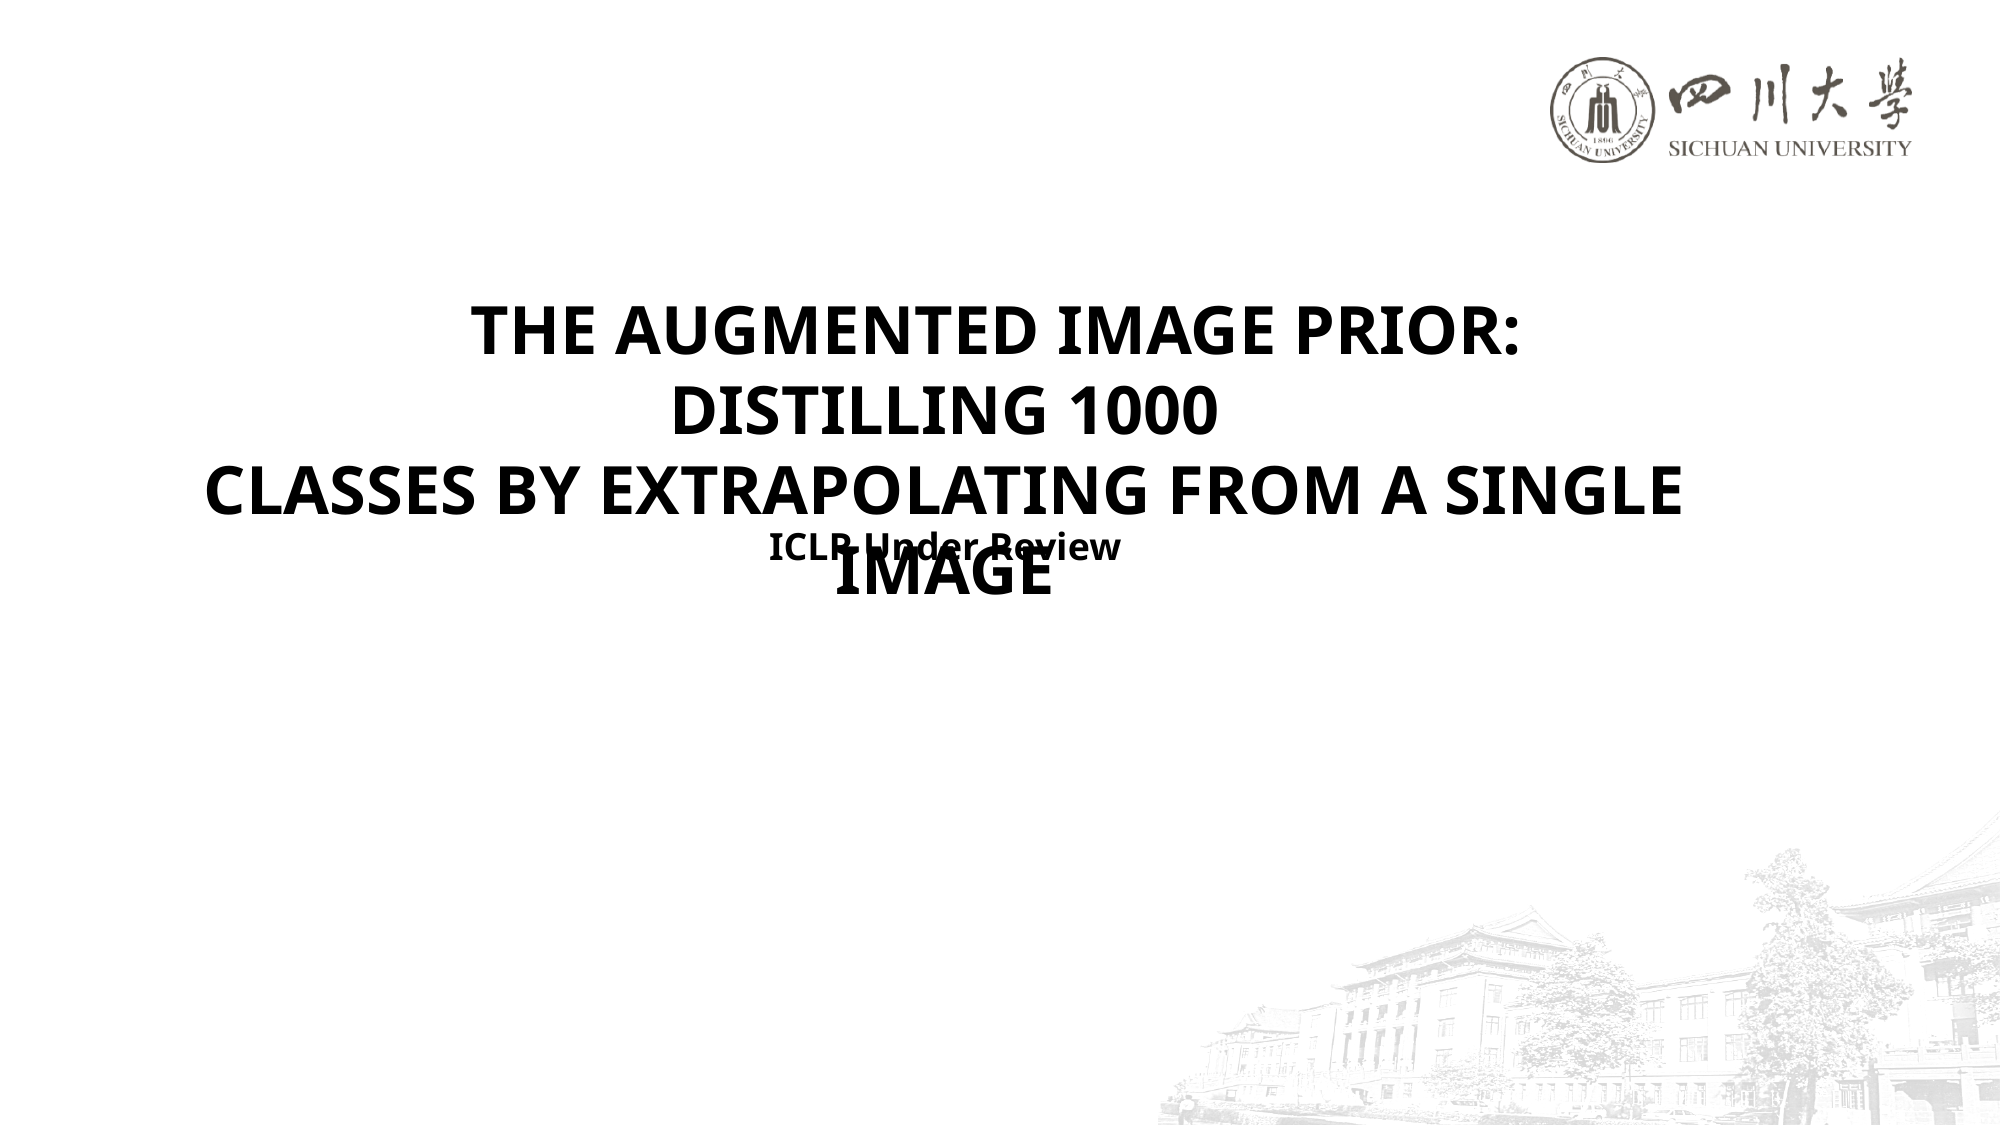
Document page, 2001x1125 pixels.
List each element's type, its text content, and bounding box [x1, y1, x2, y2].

picture [1158, 752, 2000, 1125]
picture [1550, 57, 1912, 163]
text_box ICLR Under Review [131, 515, 1760, 576]
text_box THE AUGMENTED IMAGE PRIOR: DISTILLING 1000 CLASSES BY EXTRAPOLATING FROM A SINGLE IMAGE [159, 576, 1732, 616]
text_box THE AUGMENTED IMAGE PRIOR: DISTILLING 1000 CLASSES BY EXTRAPOLATING FROM A SINGLE IMAGE [159, 280, 1732, 515]
